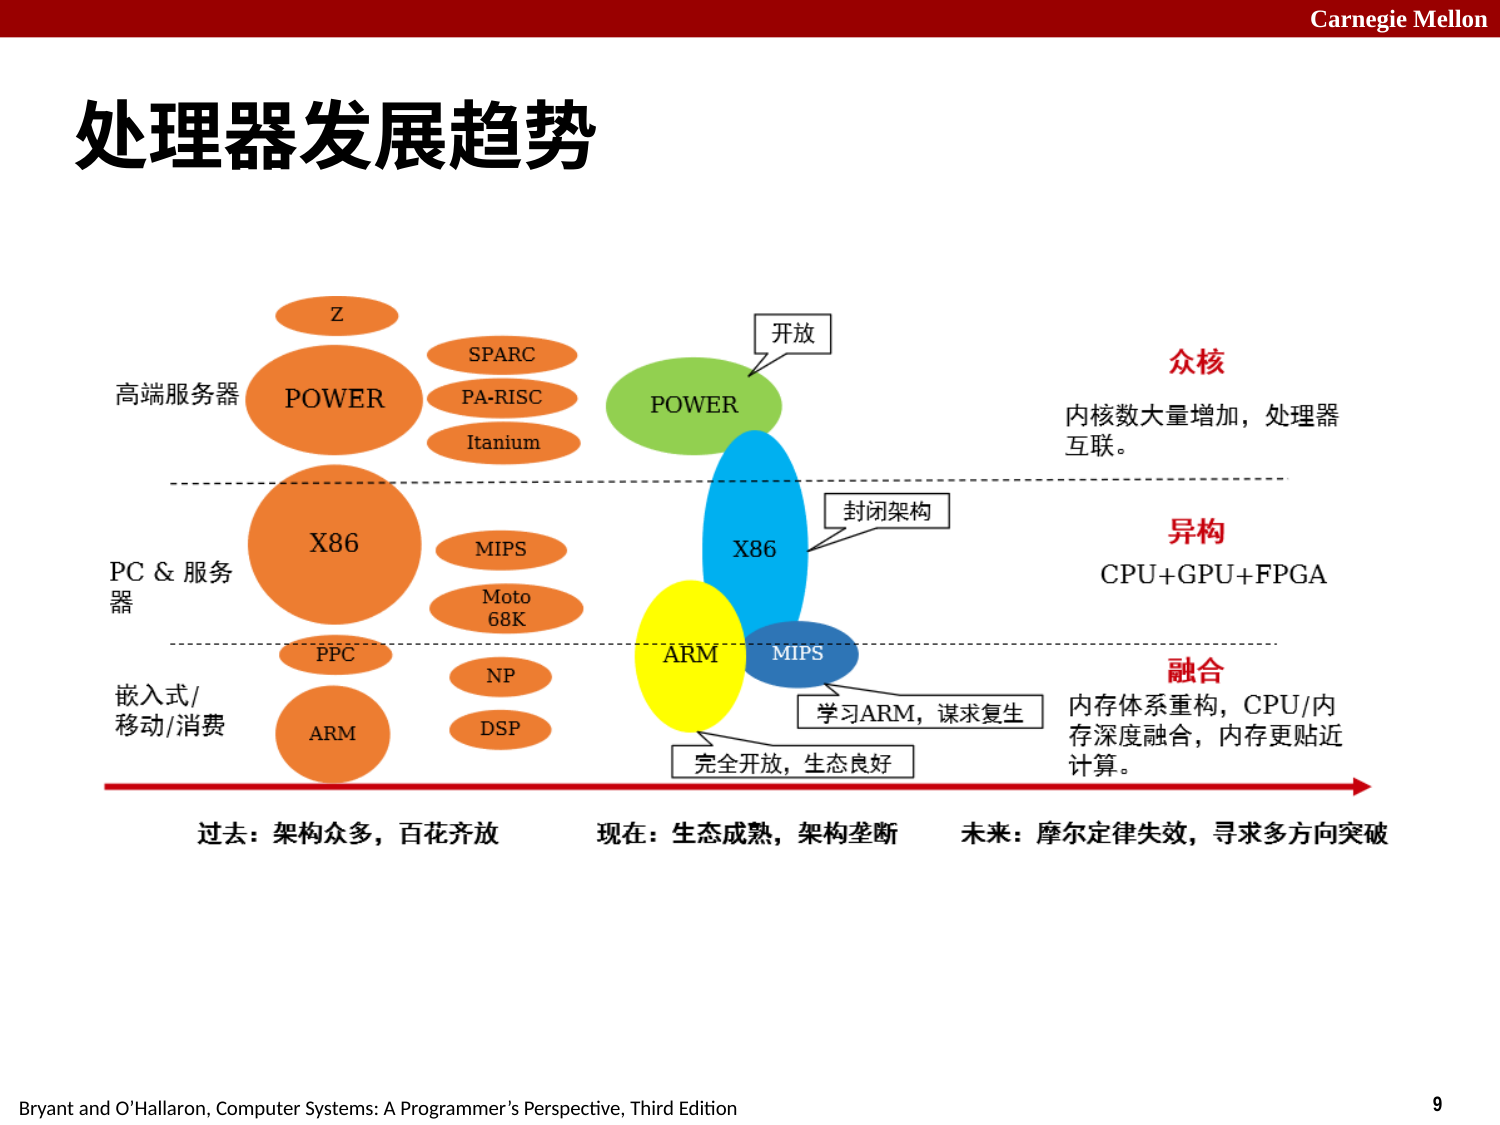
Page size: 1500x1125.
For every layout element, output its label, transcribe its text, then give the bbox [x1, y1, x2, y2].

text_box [94, 296, 1406, 871]
title 处理器发展趋势 [58, 71, 1305, 197]
